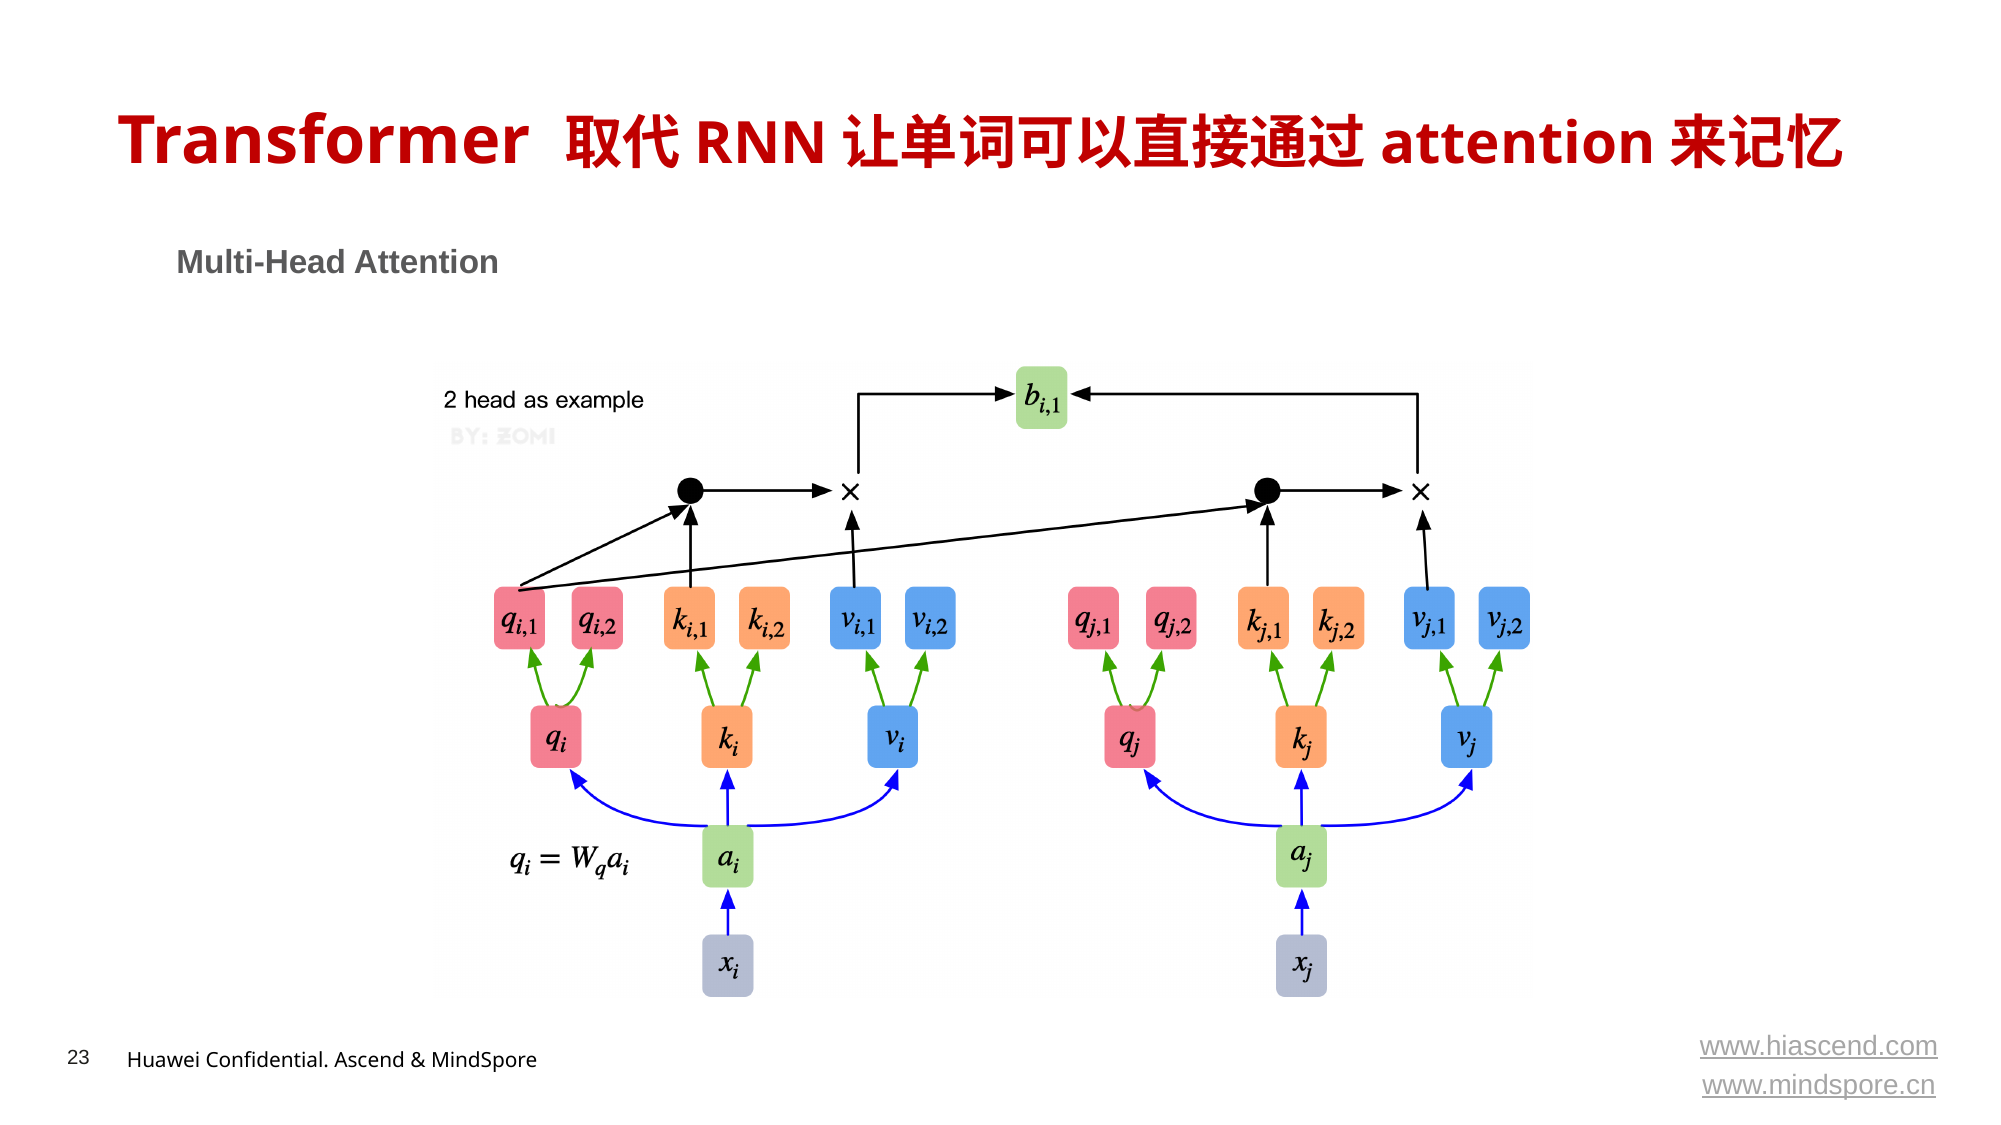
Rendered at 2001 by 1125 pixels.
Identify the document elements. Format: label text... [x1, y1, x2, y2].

title Transformer 取代RNN让单词可以直接通过attention来记忆 [102, 90, 1901, 187]
picture [433, 361, 1533, 998]
text_box Multi-Head Attention [161, 225, 1839, 288]
